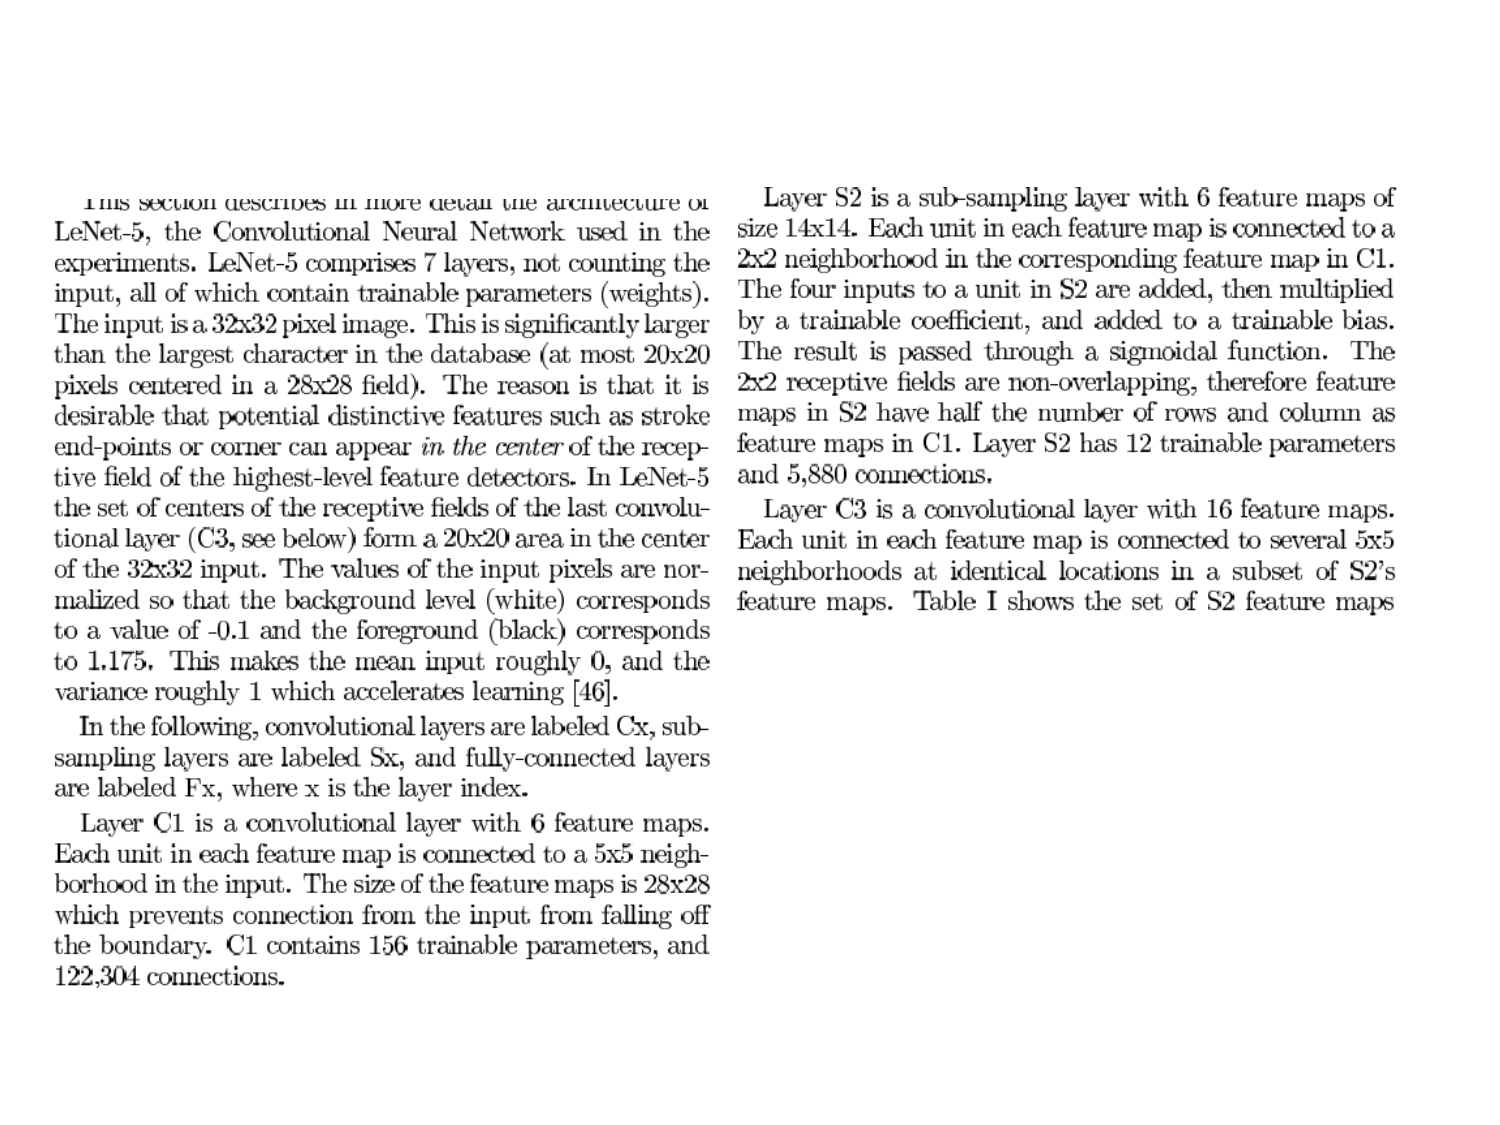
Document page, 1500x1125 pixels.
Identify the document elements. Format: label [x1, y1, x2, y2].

picture [737, 187, 1400, 623]
picture [49, 199, 728, 988]
